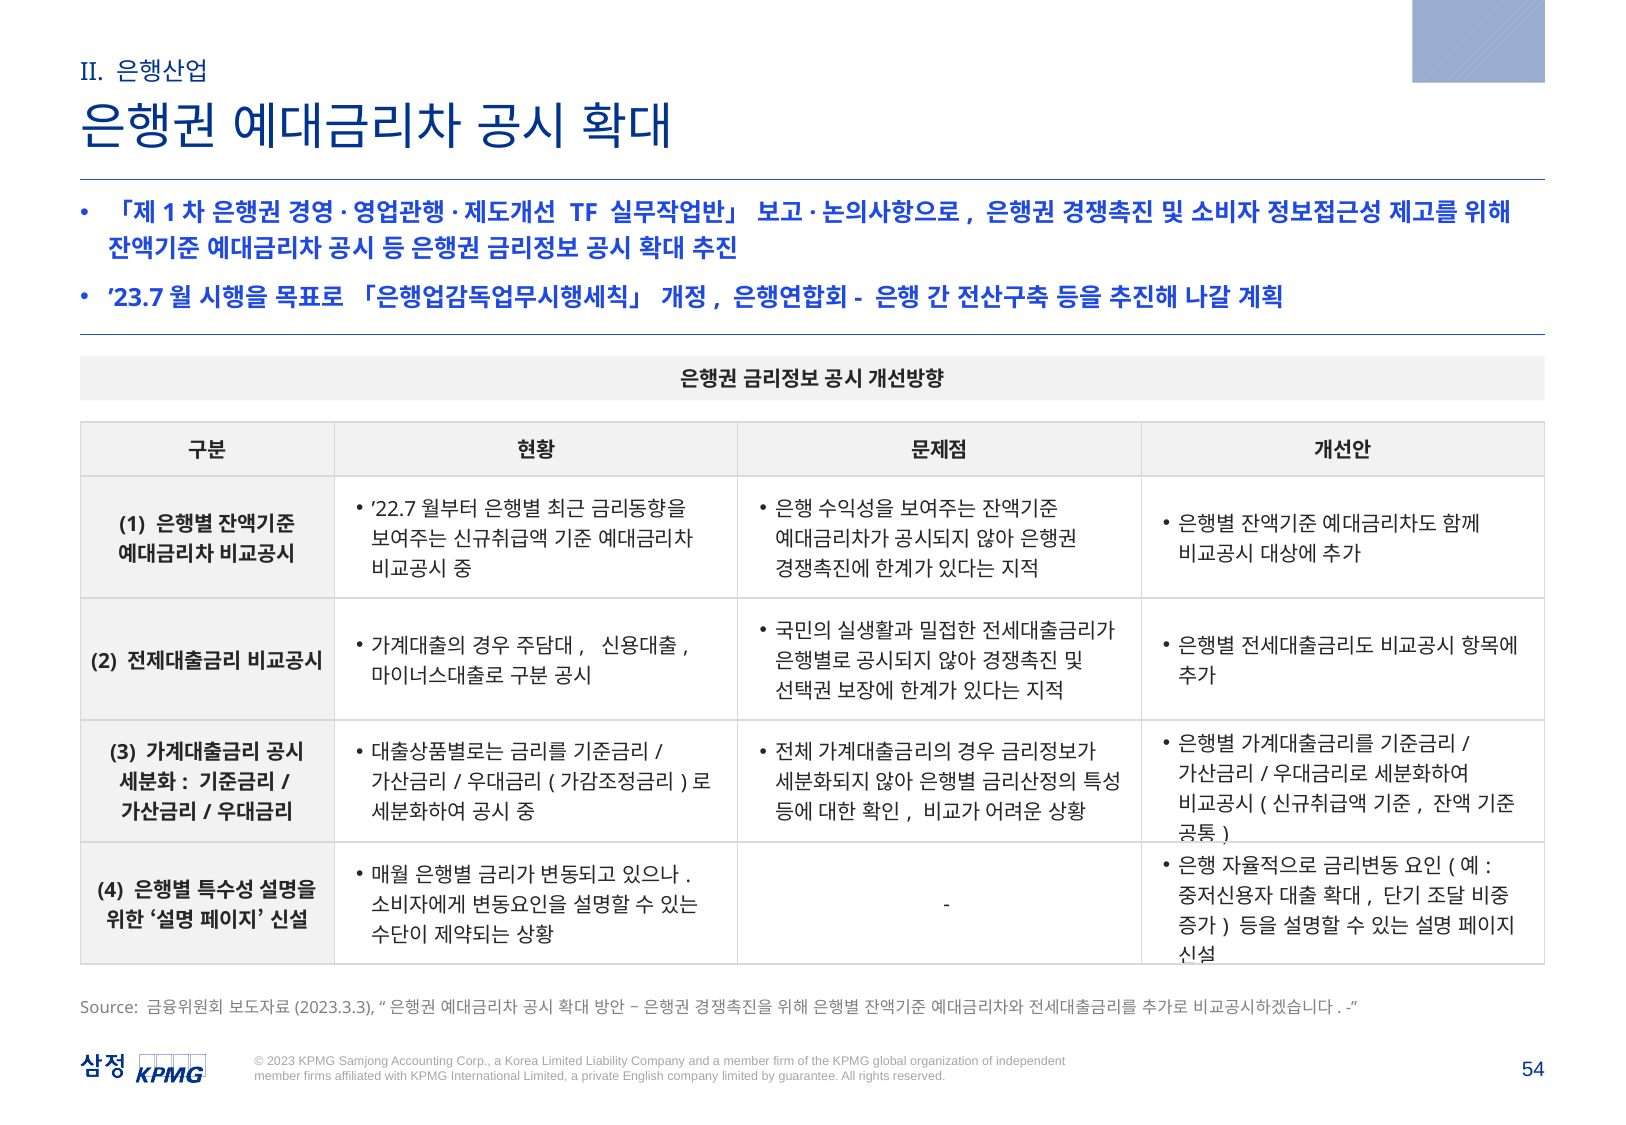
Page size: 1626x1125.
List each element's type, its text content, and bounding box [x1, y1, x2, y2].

list II. 은행산업 [80, 54, 1410, 85]
table_cell 은행 자율적으로 금리변동 요인(예: 중저신용자 대출 확대, 단기 조달 비중 증가) 등을 설명할 수 있는 설명 페이지 신설 [1142, 843, 1544, 963]
table_cell 가계대출의 경우 주담대, 신용대출, 마이너스대출로 구분 공시 [335, 599, 737, 719]
text_box 은행권 금리정보 공시 개선방향 [78, 354, 1547, 402]
list 은행권 예대금리차 공시 확대 [80, 101, 1545, 155]
table_cell 은행 수익성을 보여주는 잔액기준 예대금리차가 공시되지 않아 은행권 경쟁촉진에 한계가 있다는 지적 [738, 477, 1141, 597]
table_header 현황 [335, 423, 737, 475]
table_cell 국민의 실생활과 밀접한 전세대출금리가 은행별로 공시되지 않아 경쟁촉진 및 선택권 보장에 한계가 있다는 지적 [738, 599, 1141, 719]
table_cell (3) 가계대출금리 공시 세분화: 기준금리/가산금리/우대금리 [81, 721, 334, 841]
text_box 2023.3.3 [1410, 0, 1547, 85]
table_cell 매월 은행별 금리가 변동되고 있으나. 소비자에게 변동요인을 설명할 수 있는 수단이 제약되는 상황 [335, 843, 737, 963]
table_header 구분 [81, 423, 334, 475]
table_cell 은행별 잔액기준 예대금리차도 함께 비교공시 대상에 추가 [1142, 477, 1544, 597]
table_cell (2) 전제대출금리 비교공시 [81, 599, 334, 719]
table_cell (4) 은행별 특수성 설명을 위한 ‘설명 페이지’ 신설 [81, 843, 334, 963]
table_header 문제점 [738, 423, 1141, 475]
table_cell - [738, 843, 1141, 963]
text_box Source: 금융위원회 보도자료(2023.3.3), “은행권 예대금리차 공시 확대 방안 – 은행권 경쟁촉진을 위해 은행별 잔액기준 예대금리차와 전세대출금리를 추가로 비교공시하겠습니다. -” [80, 985, 1545, 1018]
picture [80, 1054, 206, 1083]
table_cell 전체 가계대출금리의 경우 금리정보가 세분화되지 않아 은행별 금리산정의 특성 등에 대한 확인, 비교가 어려운 상황 [738, 721, 1141, 841]
table_cell 은행별 가계대출금리를 기준금리/가산금리/우대금리로 세분화하여 비교공시(신규취급액 기준, 잔액 기준 공통) [1142, 721, 1544, 841]
table_cell (1) 은행별 잔액기준 예대금리차 비교공시 [81, 477, 334, 597]
list 「제1차 은행권 경영·영업관행·제도개선 TF 실무작업반」 보고·논의사항으로, 은행권 경쟁촉진 및 소비자 정보접근성 제고를 위해 잔액기준 예대금리차 공시 등 은행권 금리정보 공시 확대 추진 ’23.7월 시행을 목표로 「은행업감독업무시행세칙」 개정, 은행연합회- 은행 간 전산구축 등을 추진해 나갈 계획 [80, 190, 1545, 333]
table_header 개선안 [1142, 423, 1544, 475]
table_cell ’22.7월부터 은행별 최근 금리동향을 보여주는 신규취급액 기준 예대금리차 비교공시 중 [335, 477, 737, 597]
table_cell 은행별 전세대출금리도 비교공시 항목에 추가 [1142, 599, 1544, 719]
table_cell 대출상품별로는 금리를 기준금리/가산금리/우대금리(가감조정금리)로 세분화하여 공시 중 [335, 721, 737, 841]
